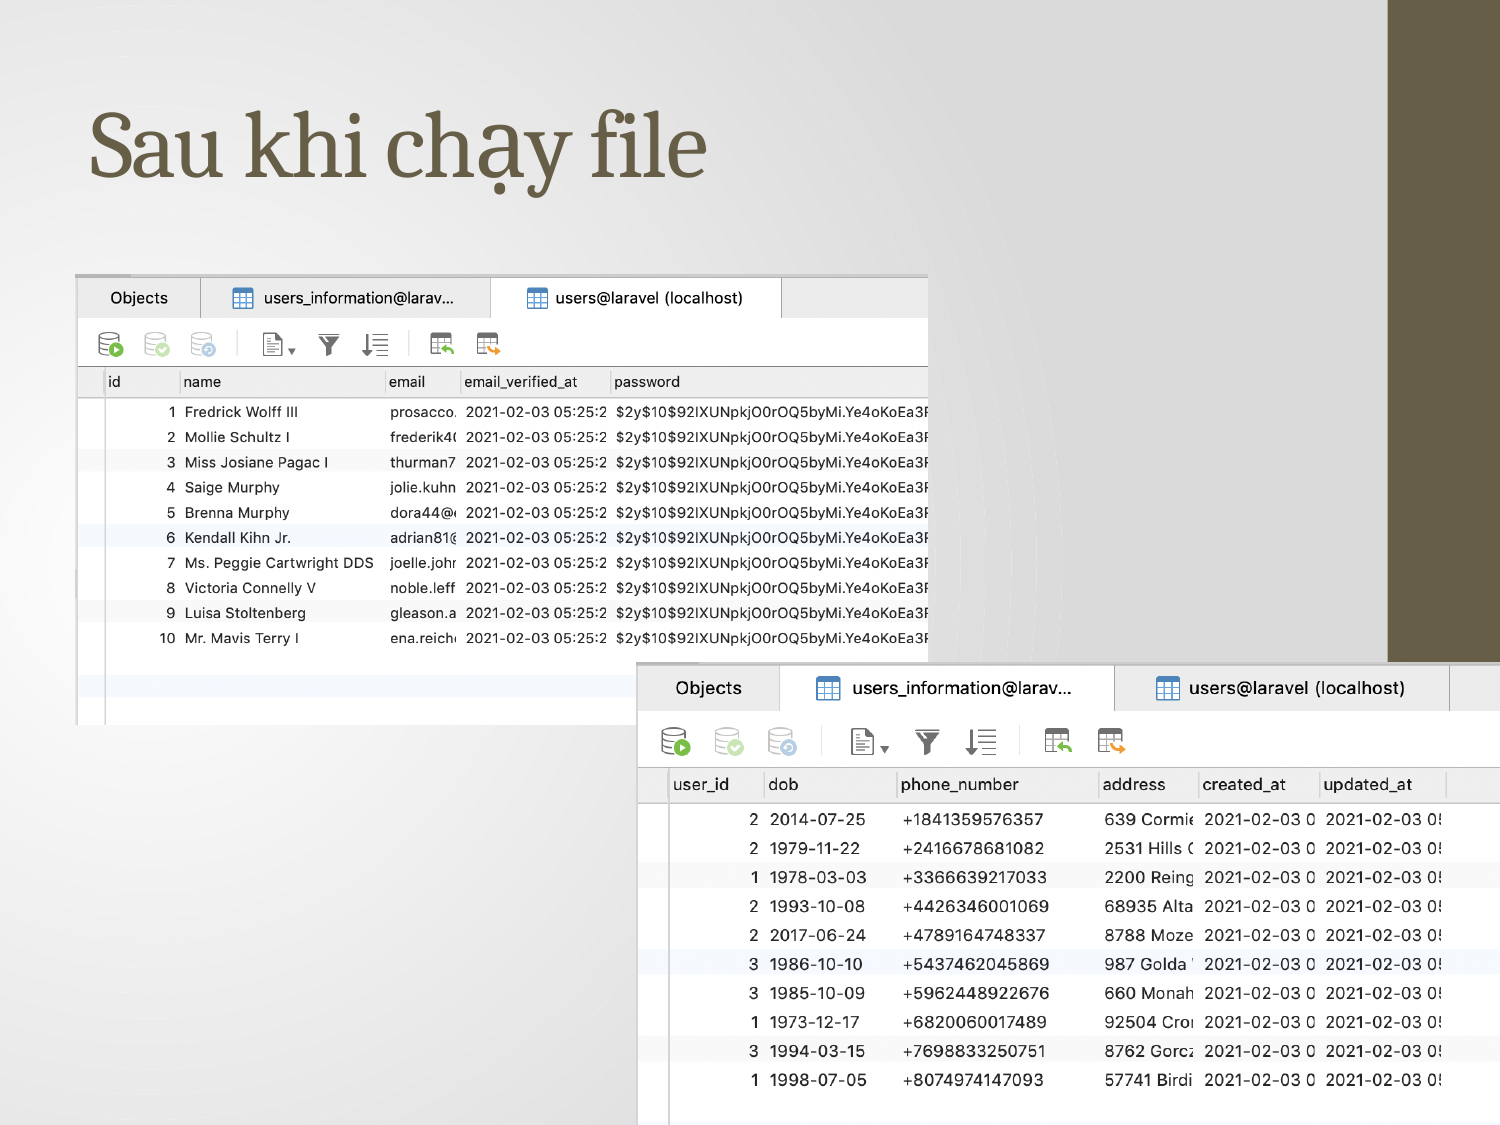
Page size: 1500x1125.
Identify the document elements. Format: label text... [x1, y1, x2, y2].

picture [74, 274, 1500, 1125]
title Sau khi chạy file [75, 45, 1325, 233]
